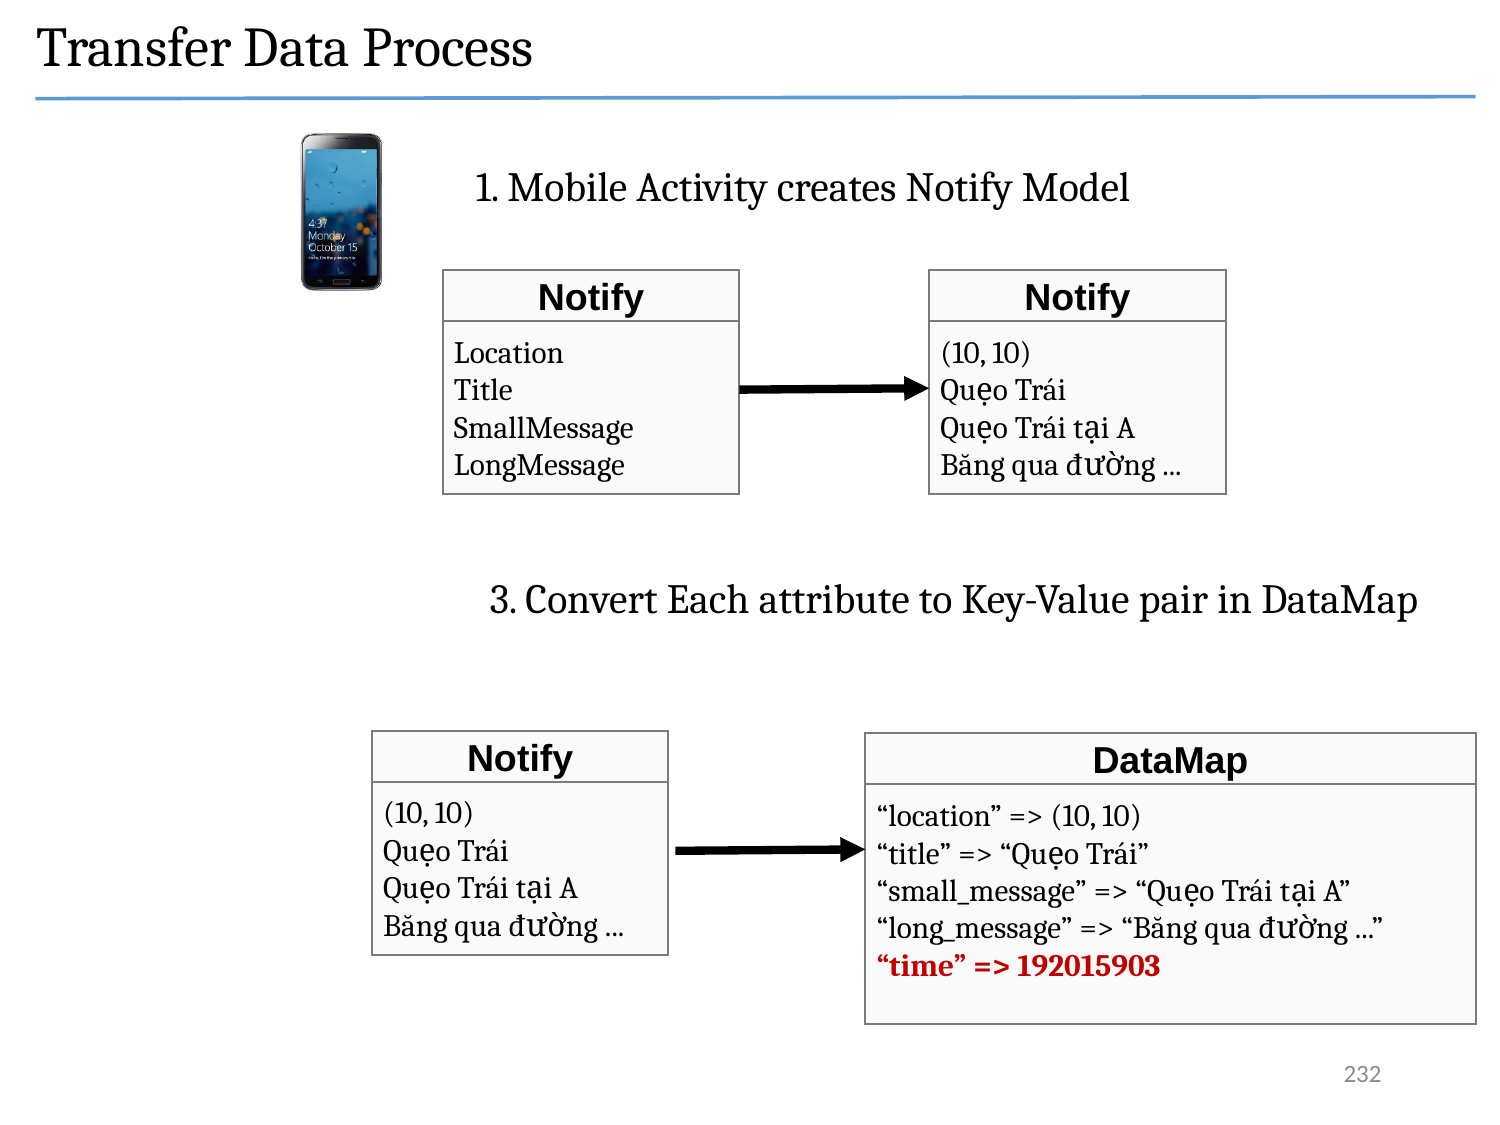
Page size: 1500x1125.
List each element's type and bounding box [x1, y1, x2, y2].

text_box [371, 730, 669, 955]
text_box [475, 564, 1434, 630]
picture [252, 124, 423, 295]
text_box [460, 152, 1146, 218]
text_box [675, 733, 1476, 1025]
slide_number [1059, 1042, 1397, 1103]
text_box [442, 270, 1226, 495]
title [21, 0, 1316, 97]
